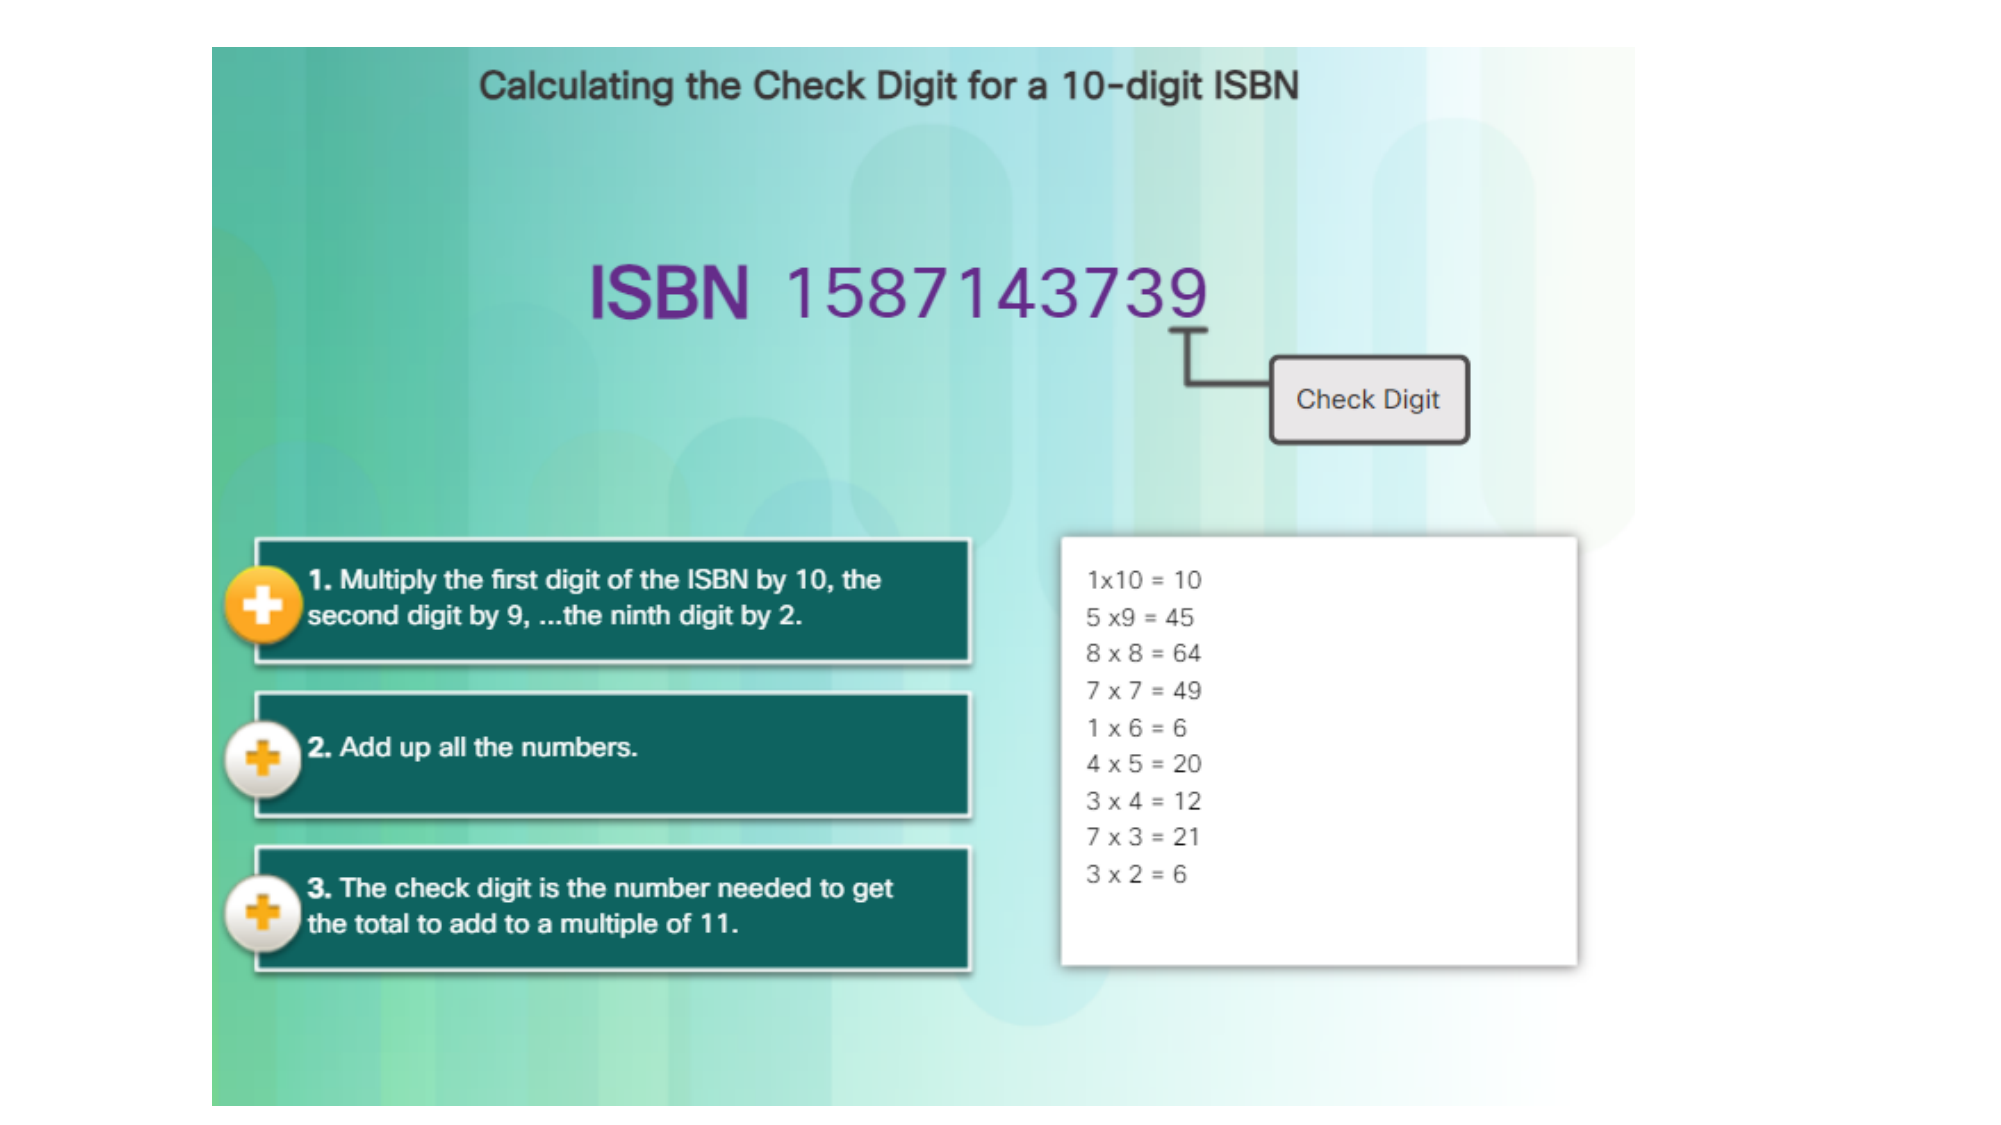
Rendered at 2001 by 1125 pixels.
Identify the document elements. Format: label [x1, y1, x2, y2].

picture [212, 47, 1635, 1106]
